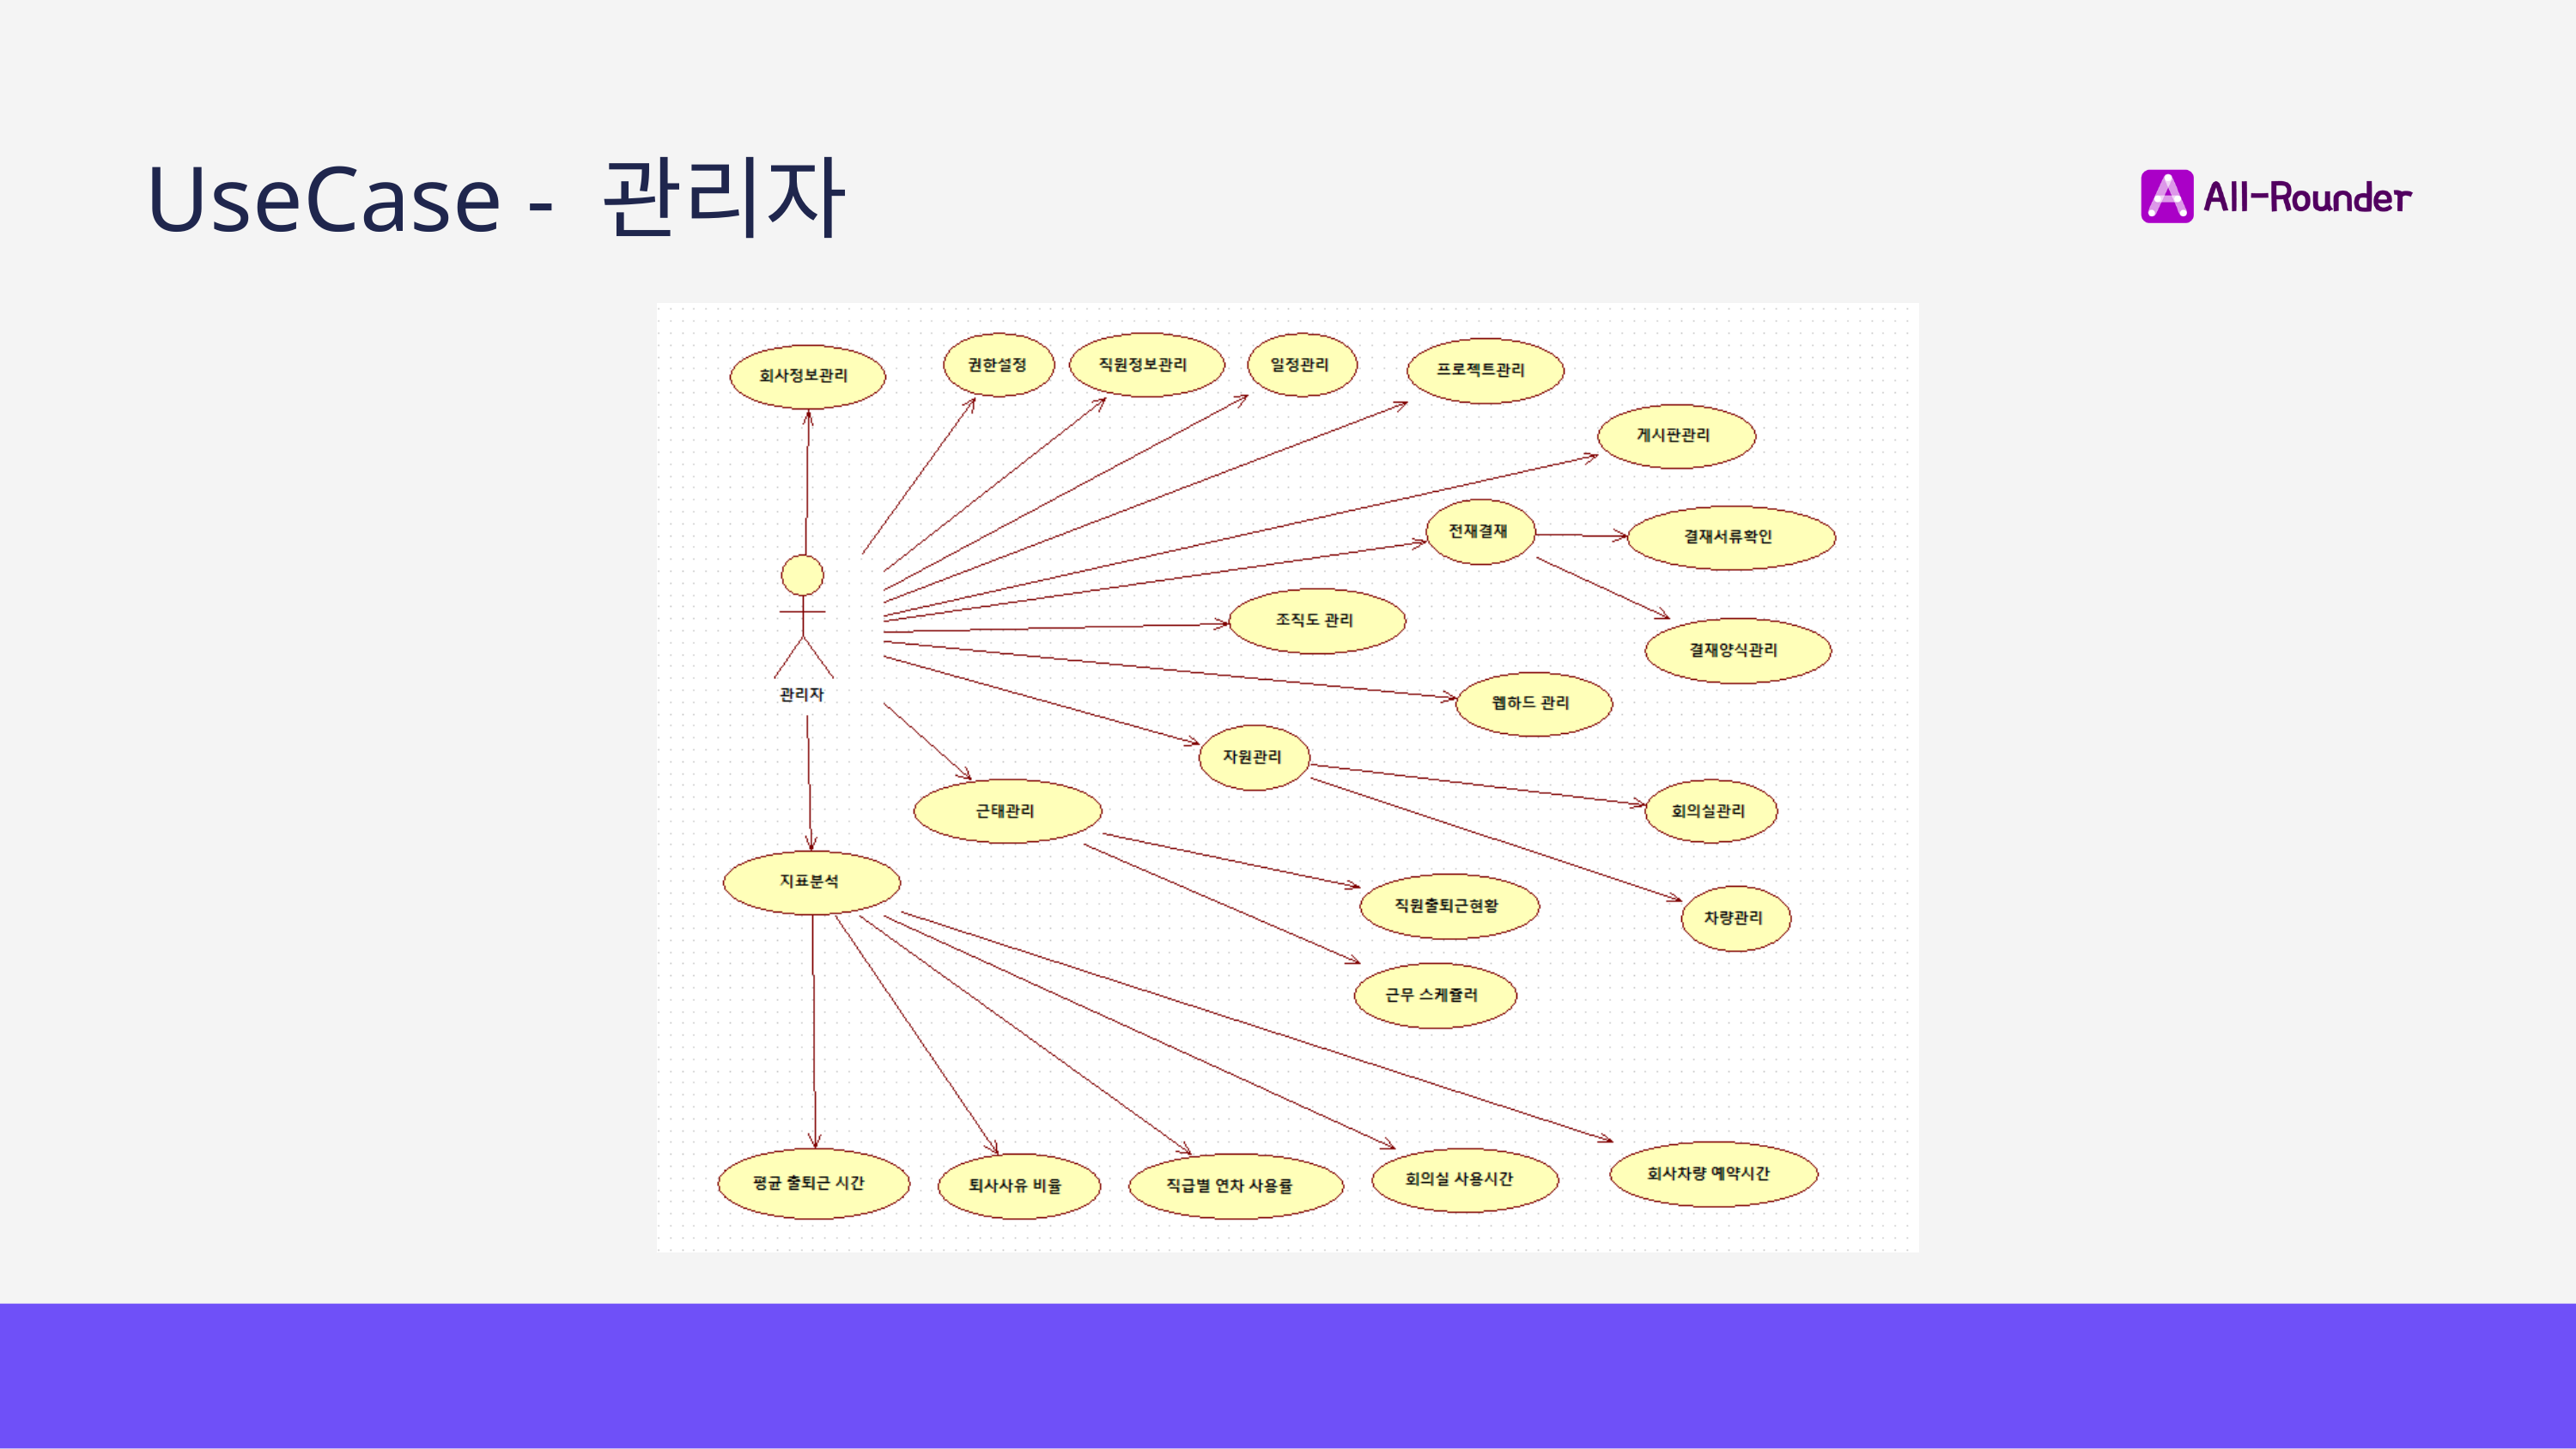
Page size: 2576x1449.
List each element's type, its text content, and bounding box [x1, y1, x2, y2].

text_box UseCase - 관리자 [144, 142, 1157, 250]
text_box [2122, 144, 2432, 248]
text_box [0, 1303, 2576, 1449]
text_box [657, 303, 1919, 1252]
